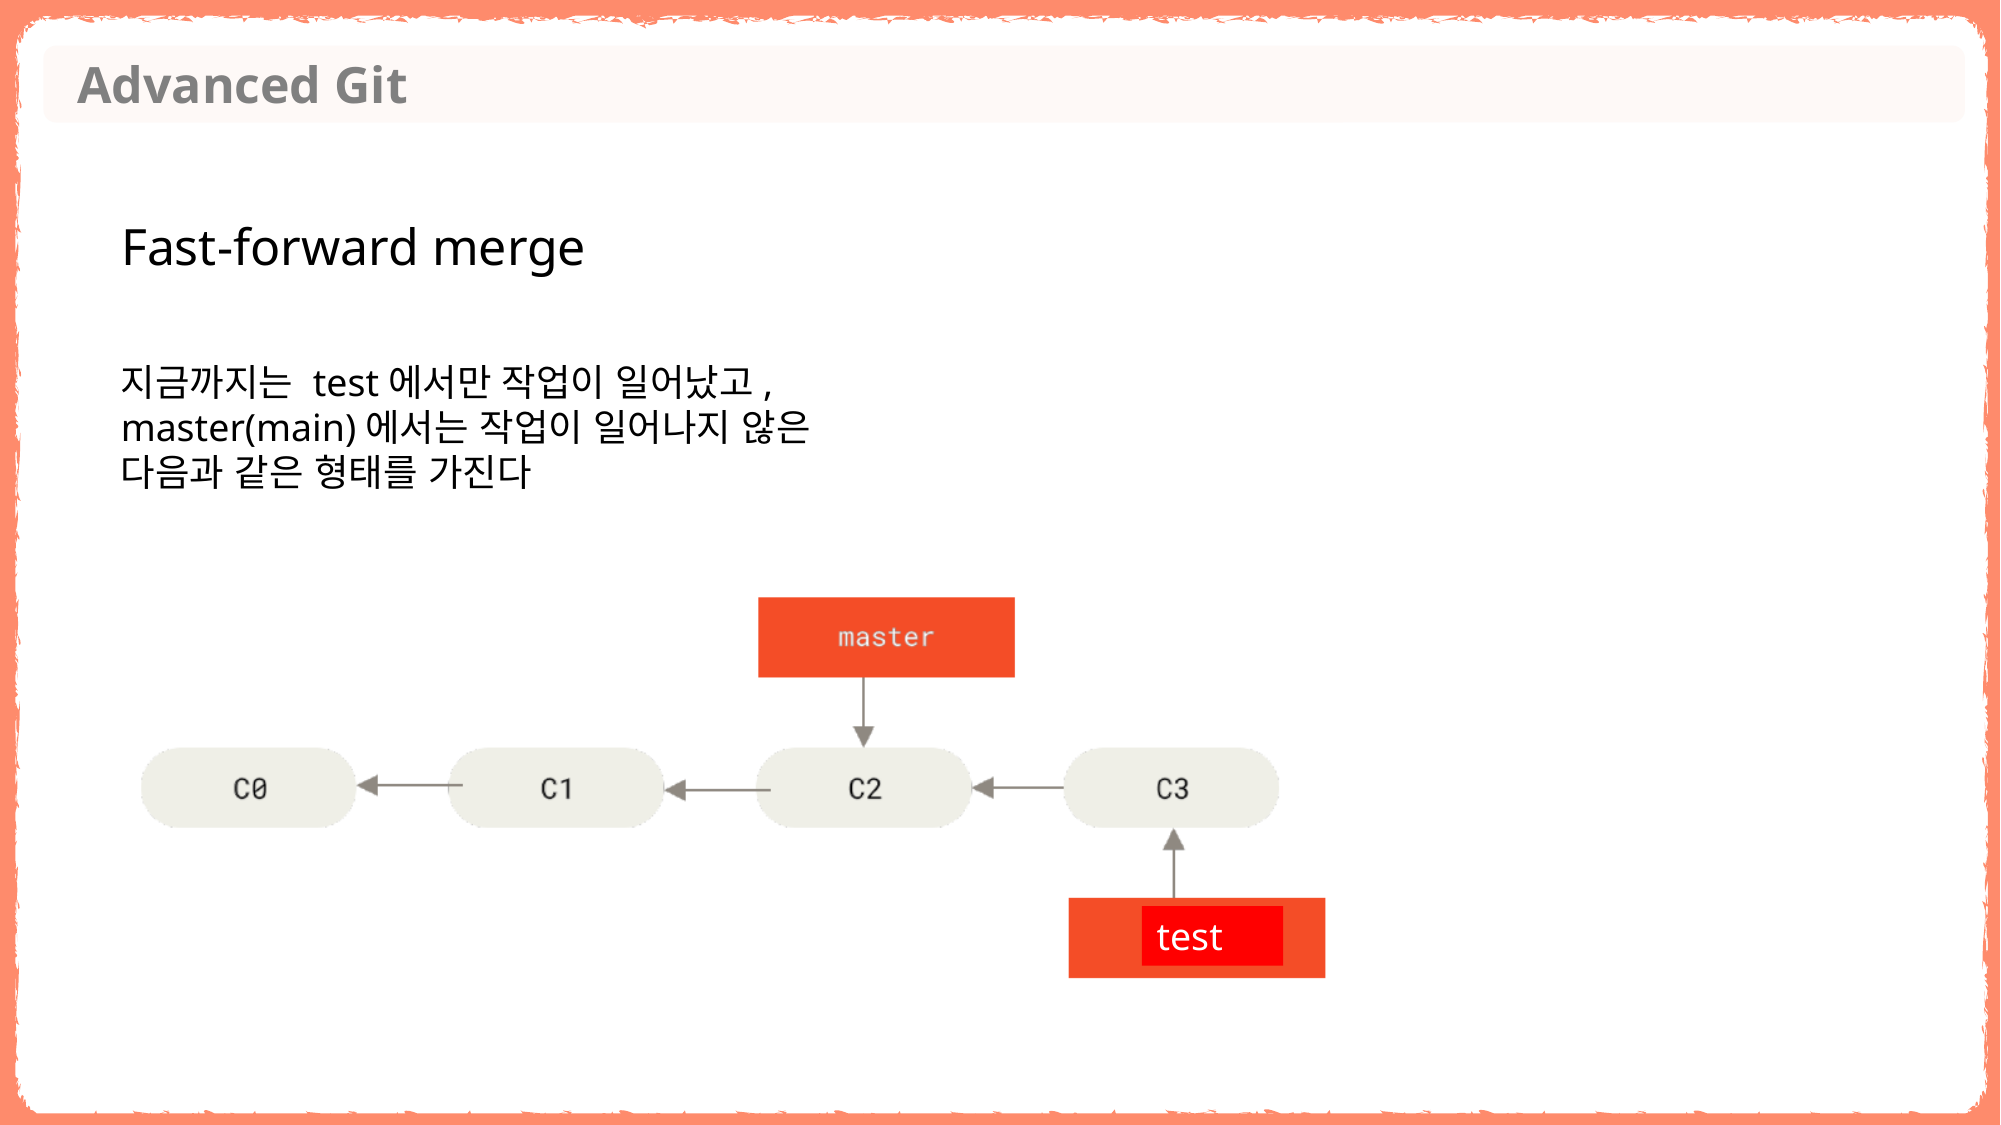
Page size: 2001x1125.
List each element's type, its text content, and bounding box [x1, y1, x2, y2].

text_box [0, 0, 2000, 1125]
text_box 지금까지는 test에서만 작업이 일어났고, master(main)에서는 작업이 일어나지 않은 다음과 같은 형태를 가진다 [106, 351, 895, 501]
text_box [95, 516, 1343, 1012]
text_box Fast-forward merge [106, 207, 1133, 283]
text_box Advanced Git [42, 44, 1967, 124]
